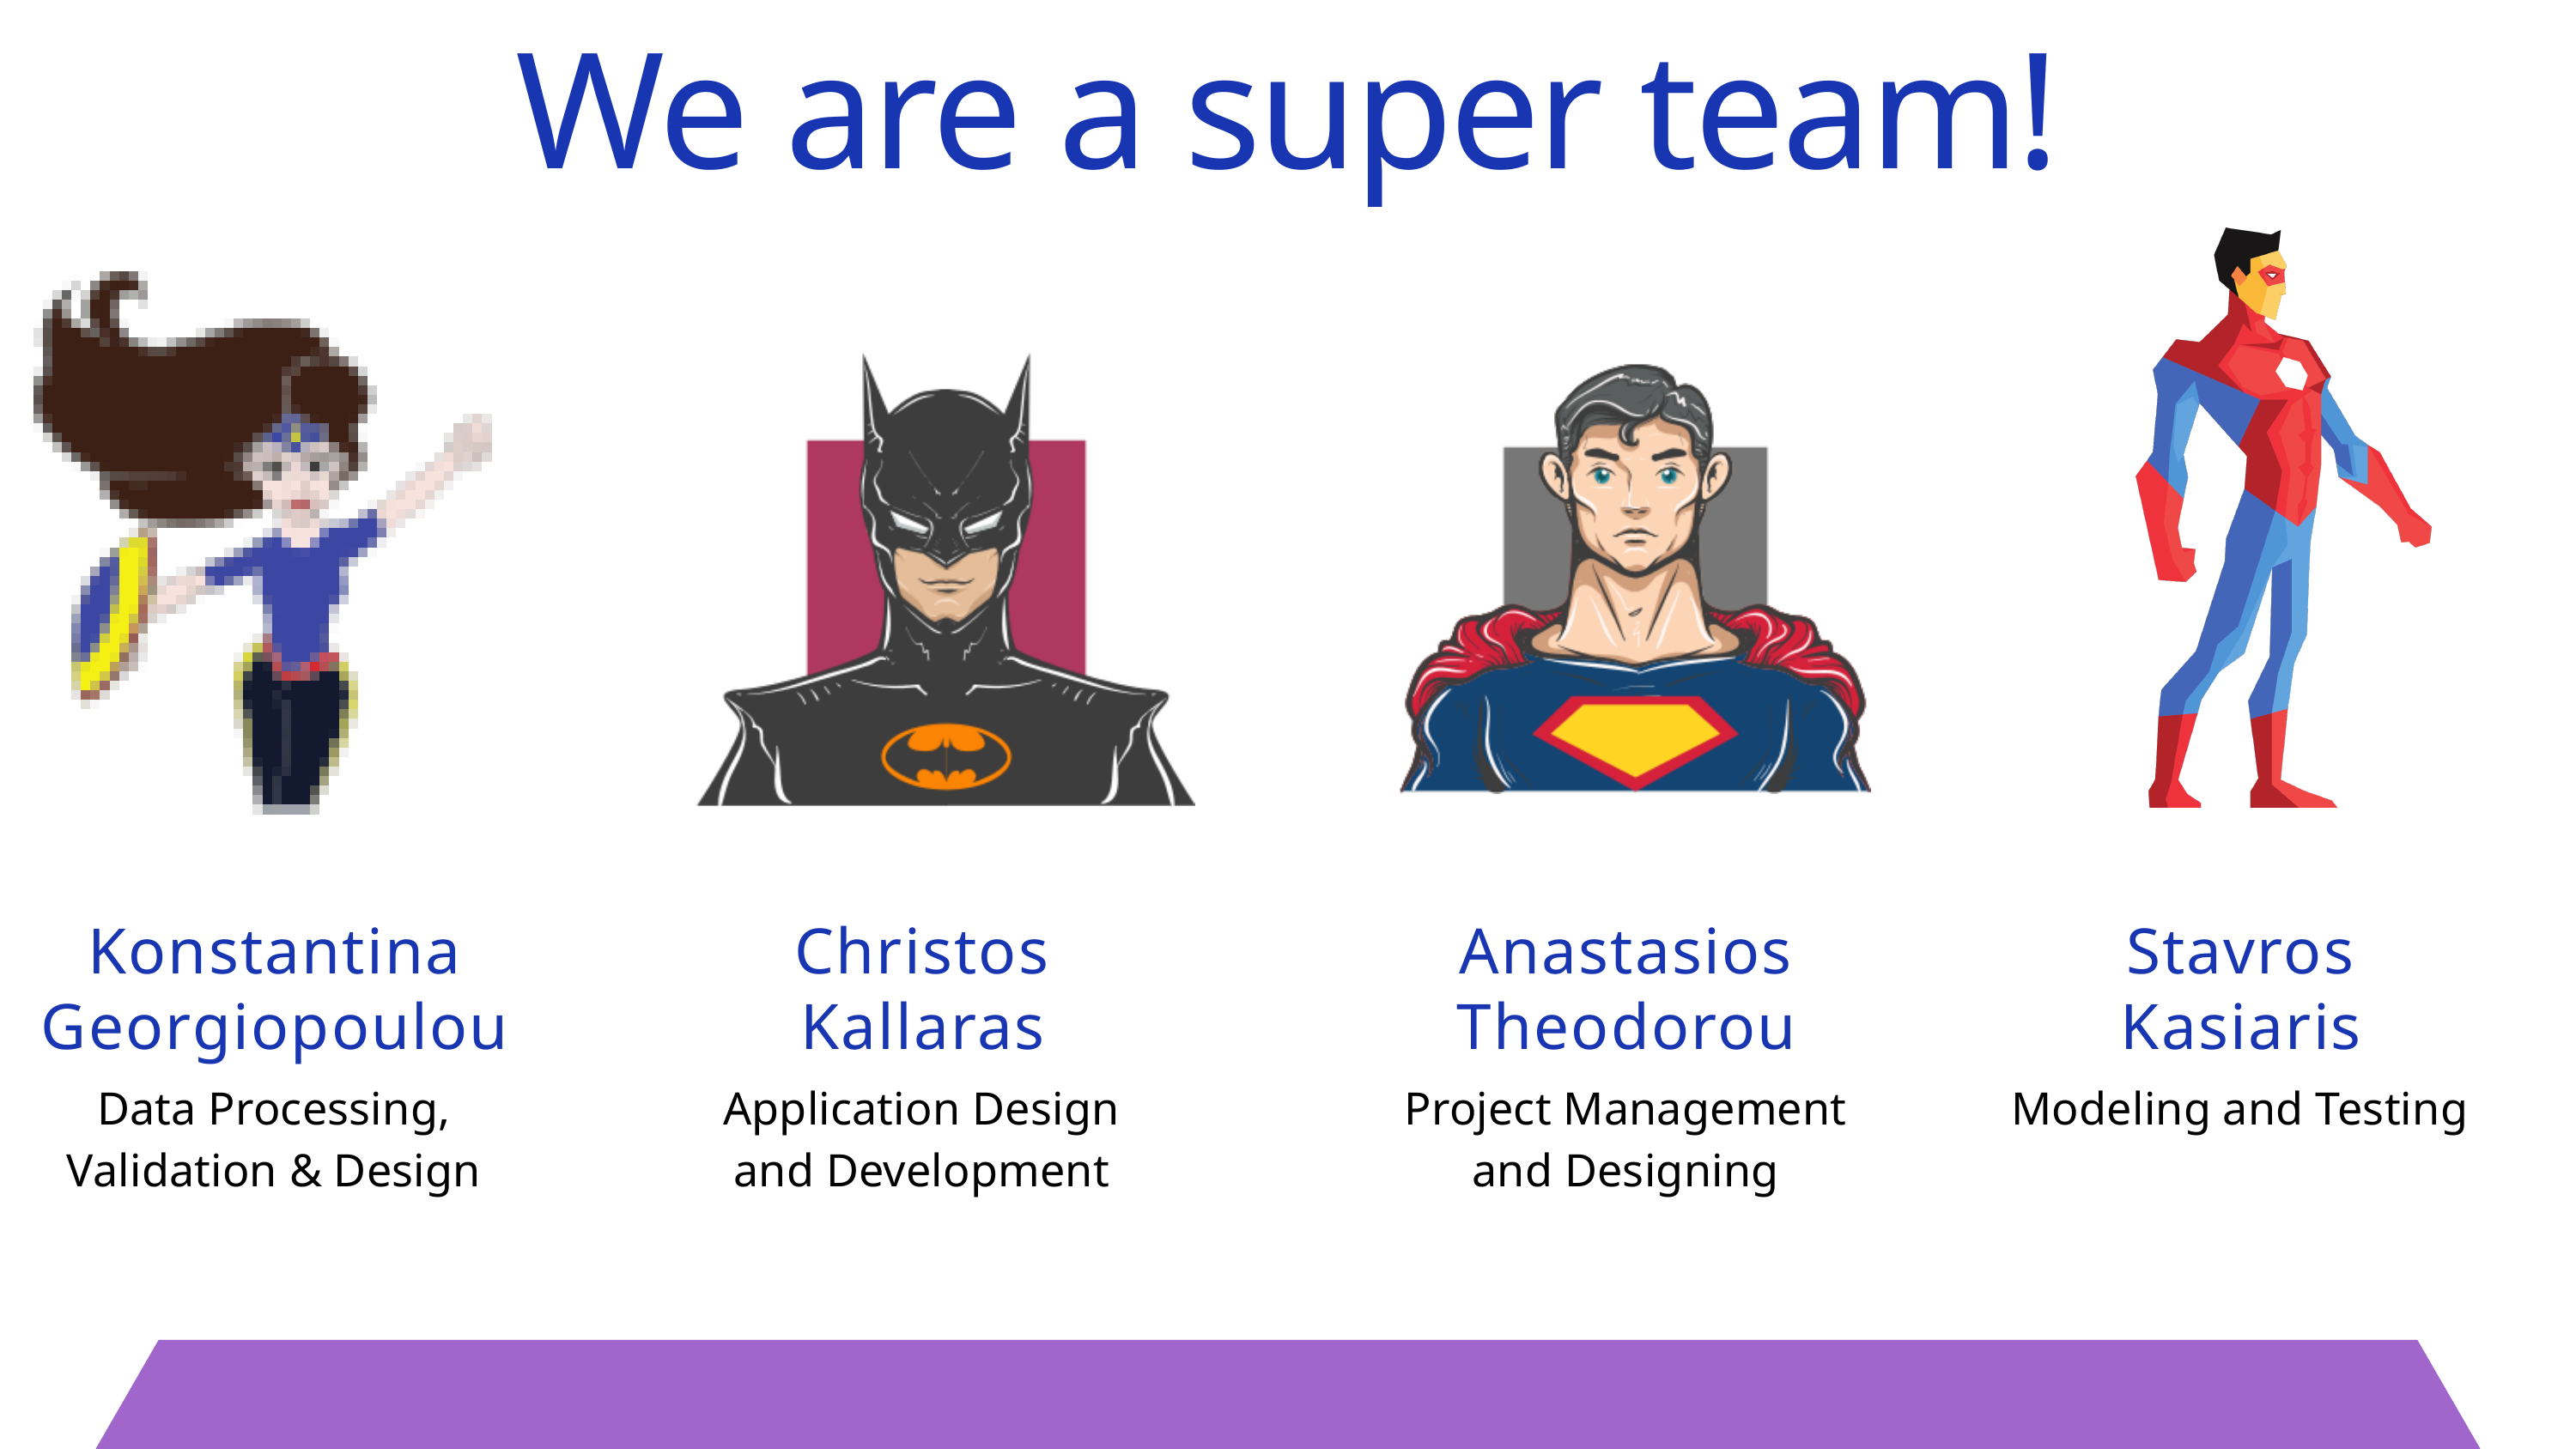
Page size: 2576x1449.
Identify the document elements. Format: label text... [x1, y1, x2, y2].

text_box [1385, 912, 1867, 1192]
picture [1385, 329, 1871, 795]
picture [33, 271, 492, 815]
picture [681, 315, 1195, 808]
text_box We are a super team! [0, 0, 2576, 202]
picture [2136, 227, 2432, 808]
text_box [33, 912, 514, 1192]
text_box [2000, 912, 2481, 1130]
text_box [681, 912, 1163, 1192]
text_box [95, 1339, 2481, 1449]
